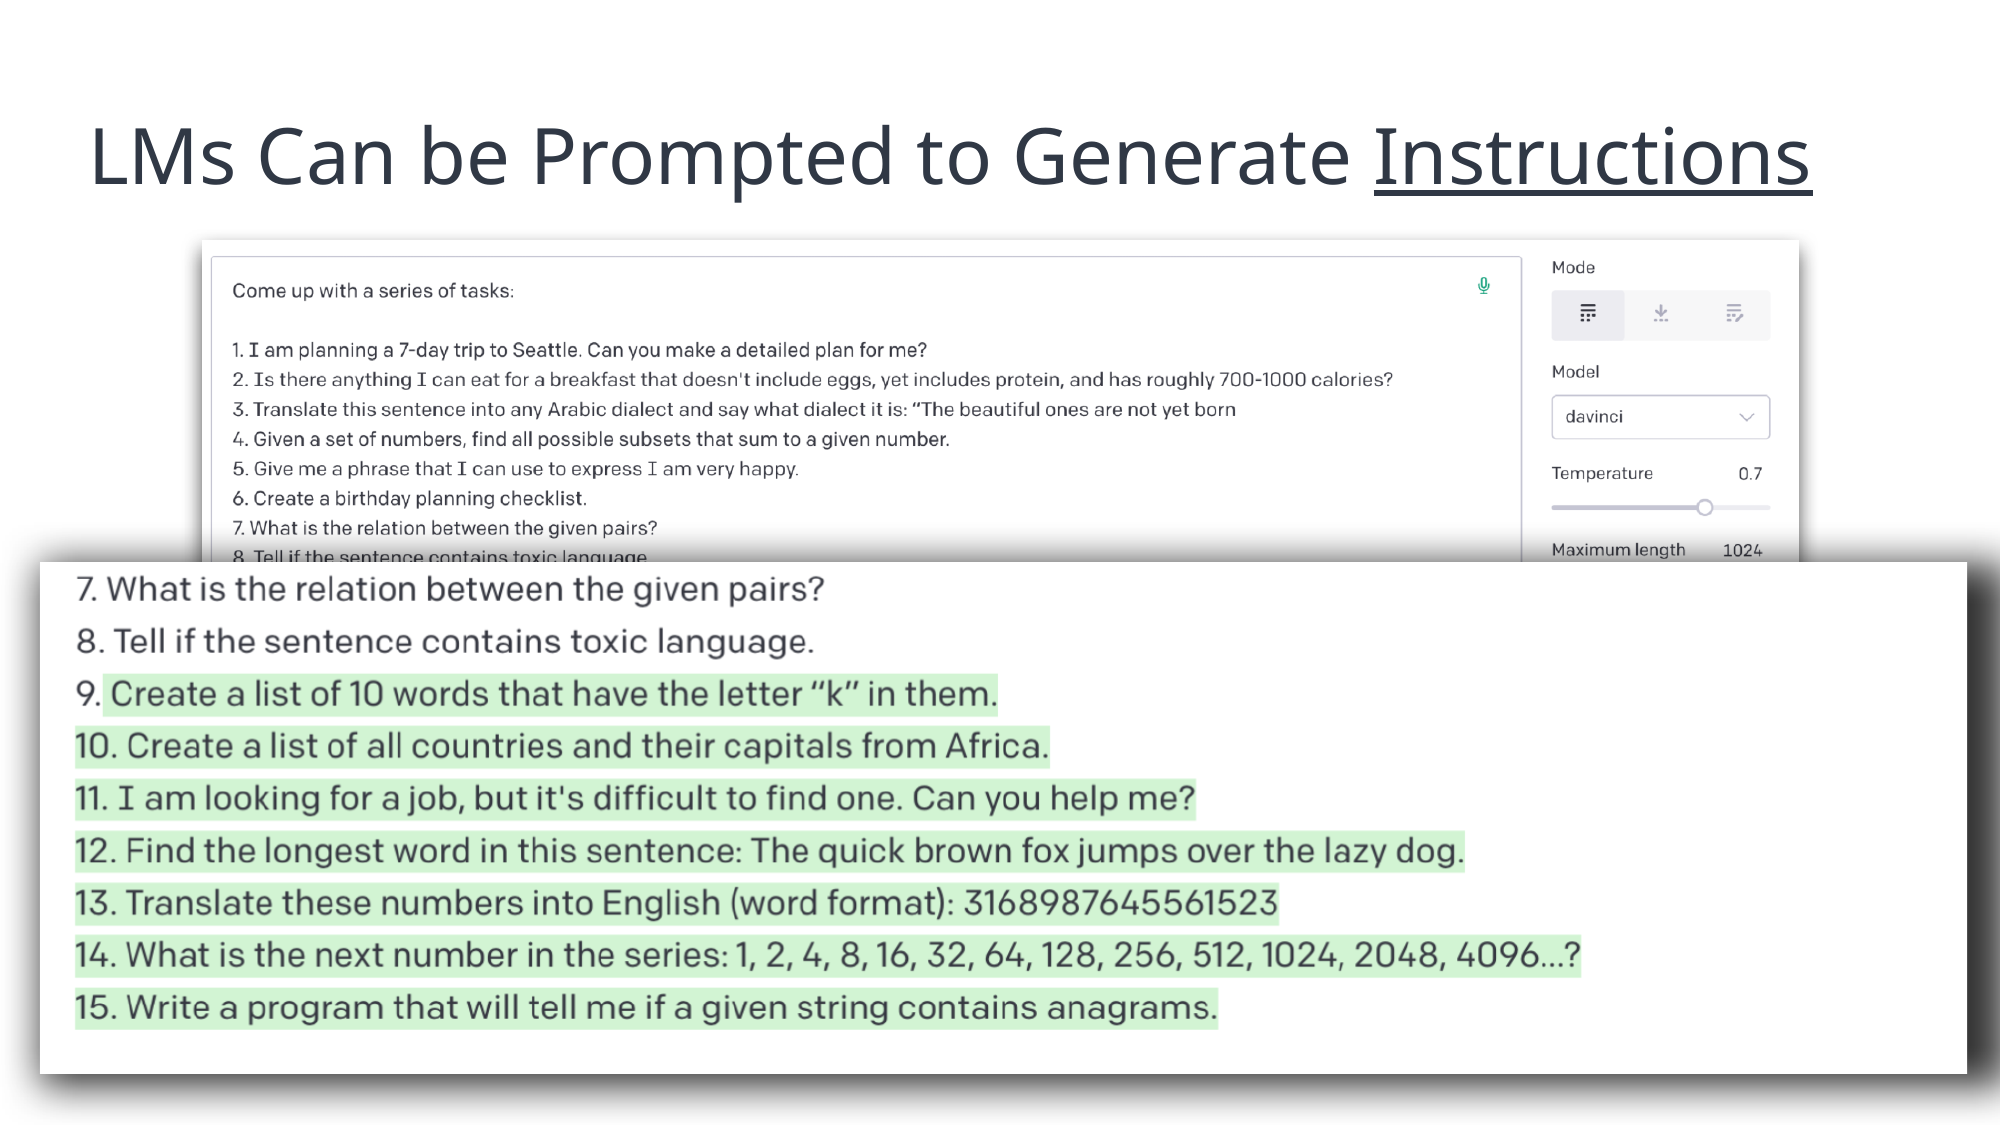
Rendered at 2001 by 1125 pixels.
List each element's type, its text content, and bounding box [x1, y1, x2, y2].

picture [39, 229, 1968, 1074]
title LMs Can be Prompted to Generate Instructions [68, 97, 1932, 223]
